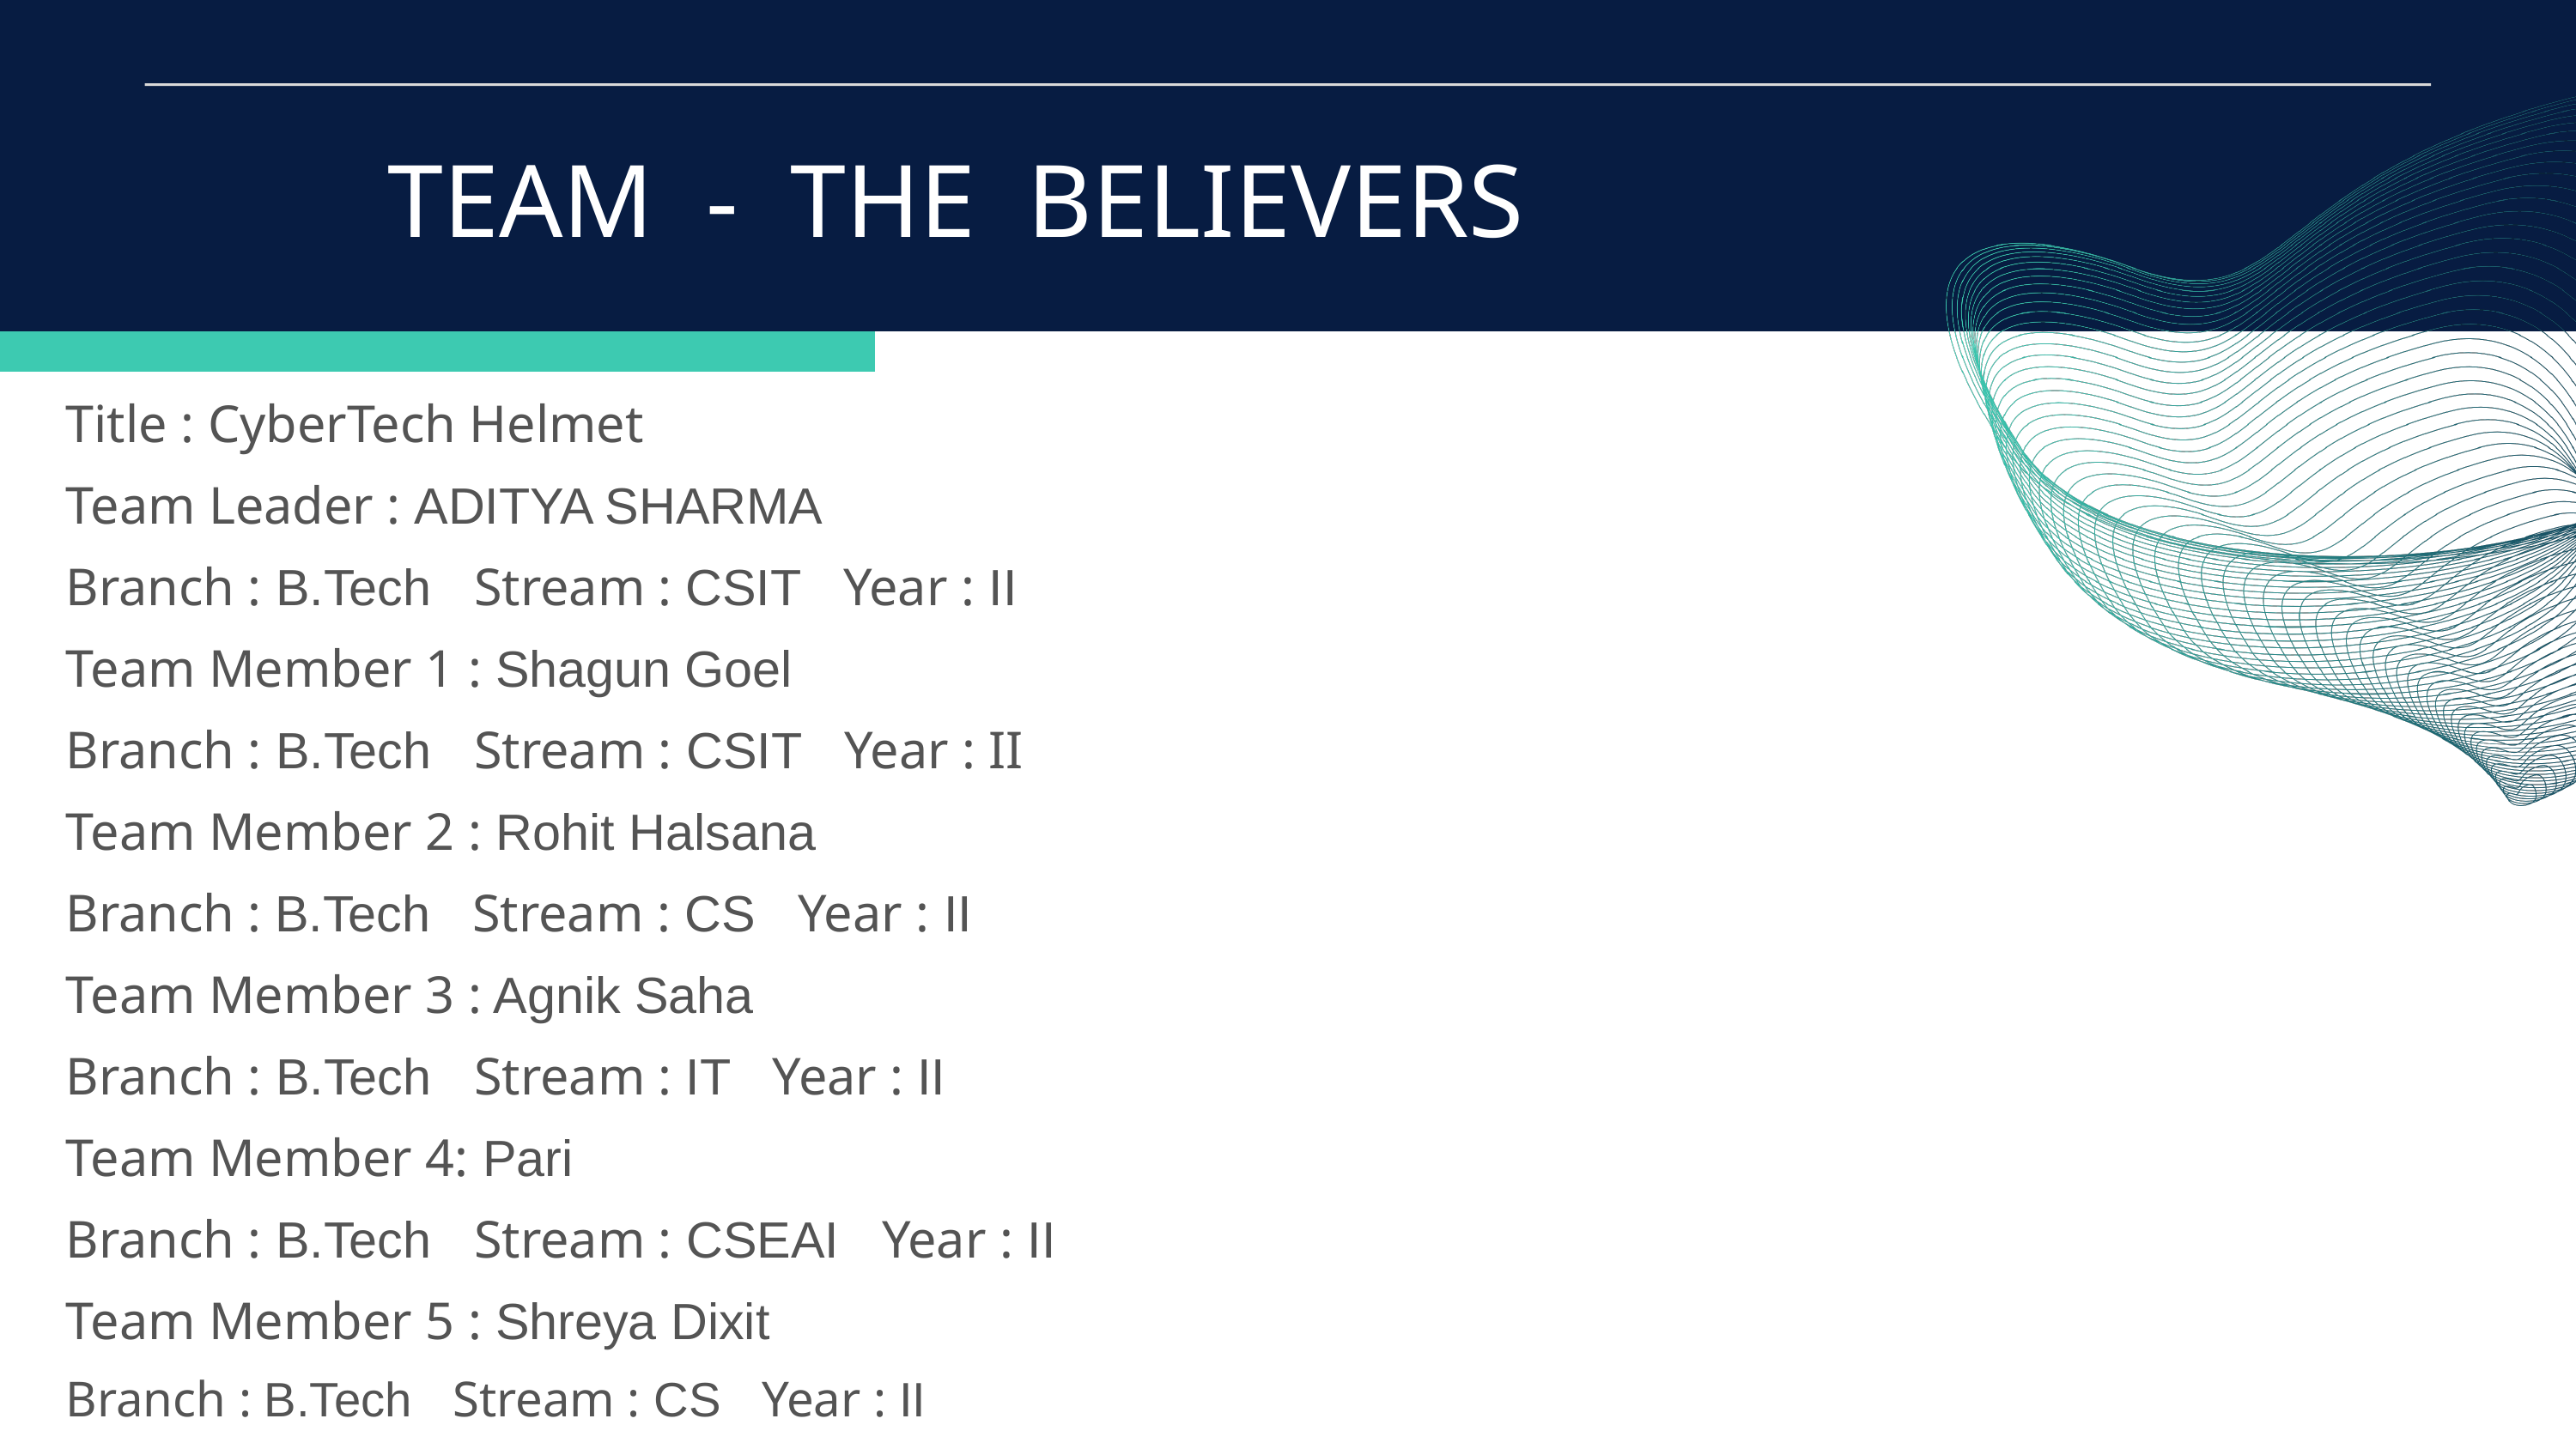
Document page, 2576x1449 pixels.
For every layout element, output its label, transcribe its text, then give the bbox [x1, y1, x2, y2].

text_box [0, 0, 2576, 331]
text_box Title : CyberTech Helmet Team Leader : ADITYA SHARMA Branch : B.Tech Stream : CSIT Year : II Team Member 1 : Shagun Goel Branch : B.Tech Stream : CSIT Year : II Team Member 2 : Rohit Halsana Branch : B.Tech Stream : CS Year : II Team Member 3 : Agnik Saha Branch : B.Tech Stream : IT Year : II Team Member 4: Pari Branch : B.Tech Stream : CSEAI Year : II Team Member 5 : Shreya Dixit Branch : B.Tech Stream : CS Year : II [65, 371, 2141, 1427]
text_box [1941, 340, 2576, 806]
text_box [0, 330, 876, 373]
